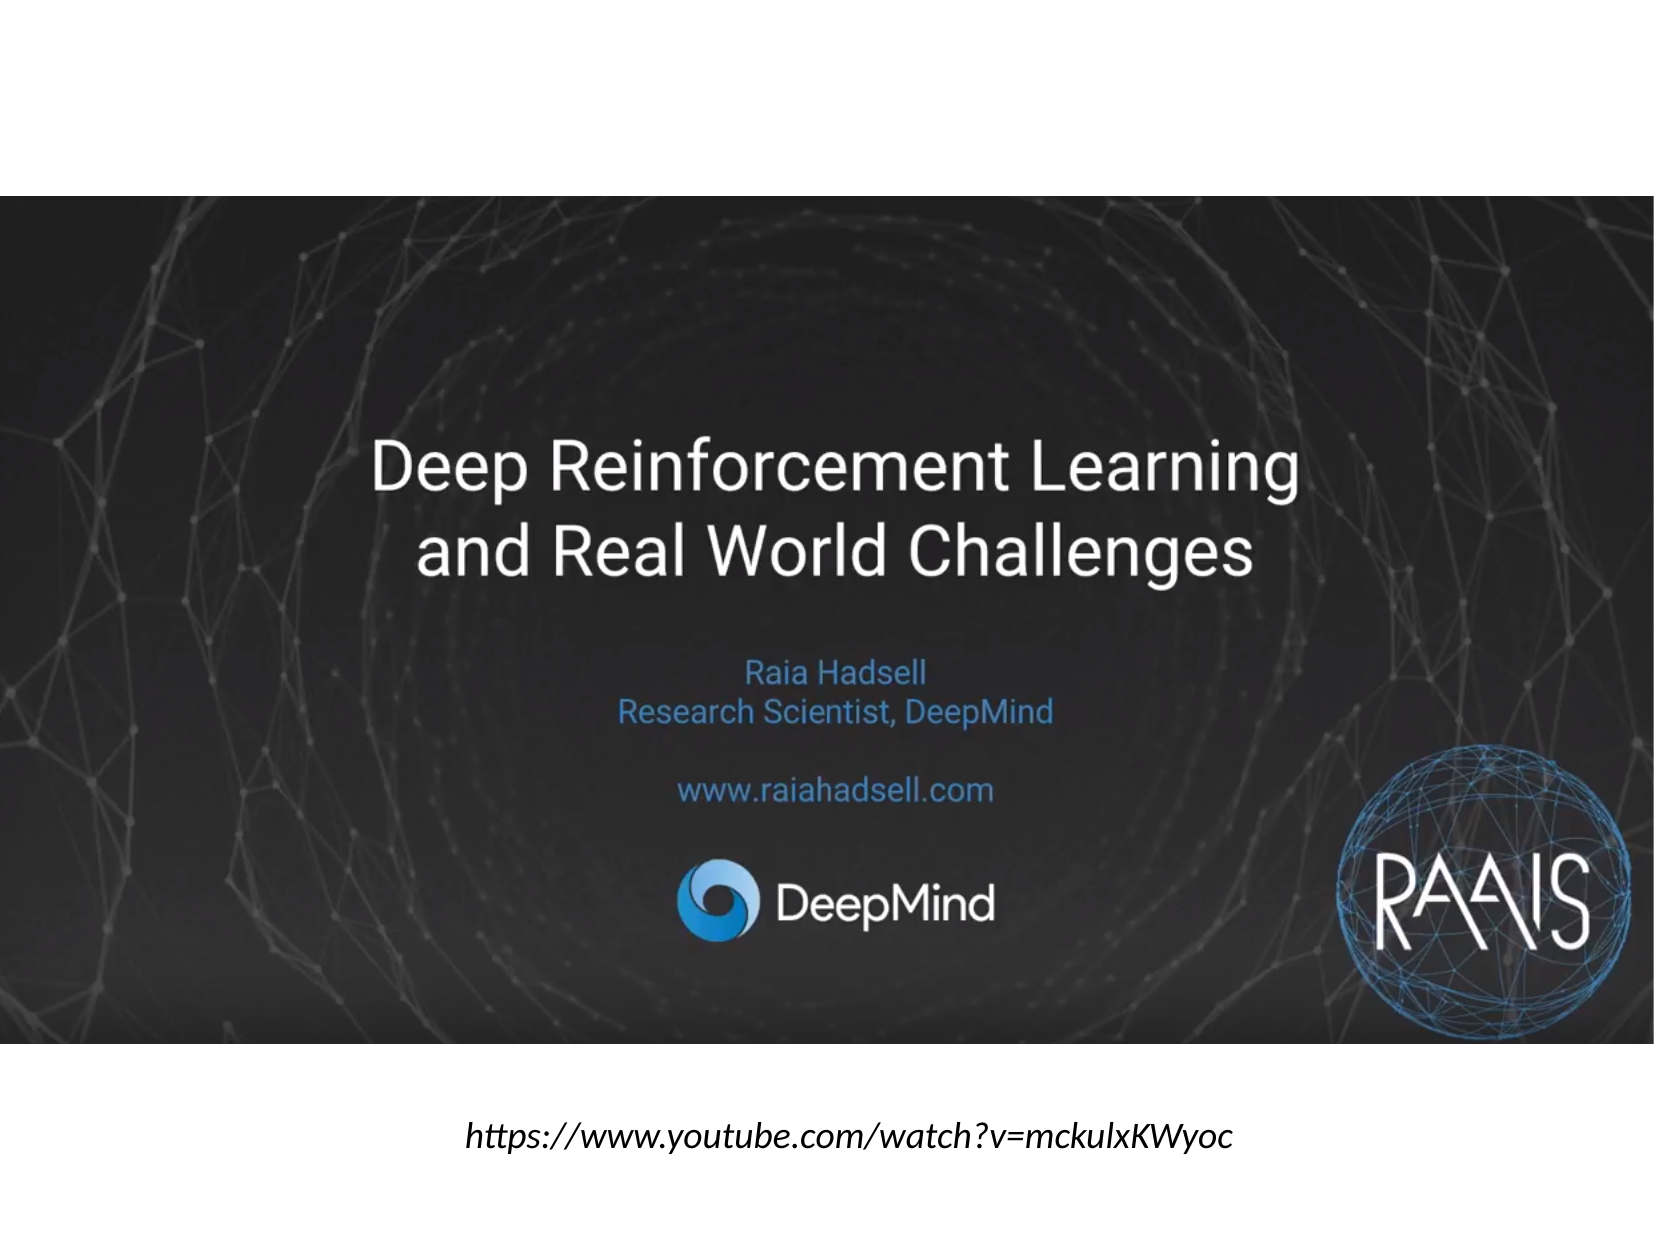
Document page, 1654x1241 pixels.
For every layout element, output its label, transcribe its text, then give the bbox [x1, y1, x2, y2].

text_box https://www.youtube.com/watch?v=mckulxKWyoc [450, 1103, 1249, 1164]
picture [0, 196, 1654, 1044]
